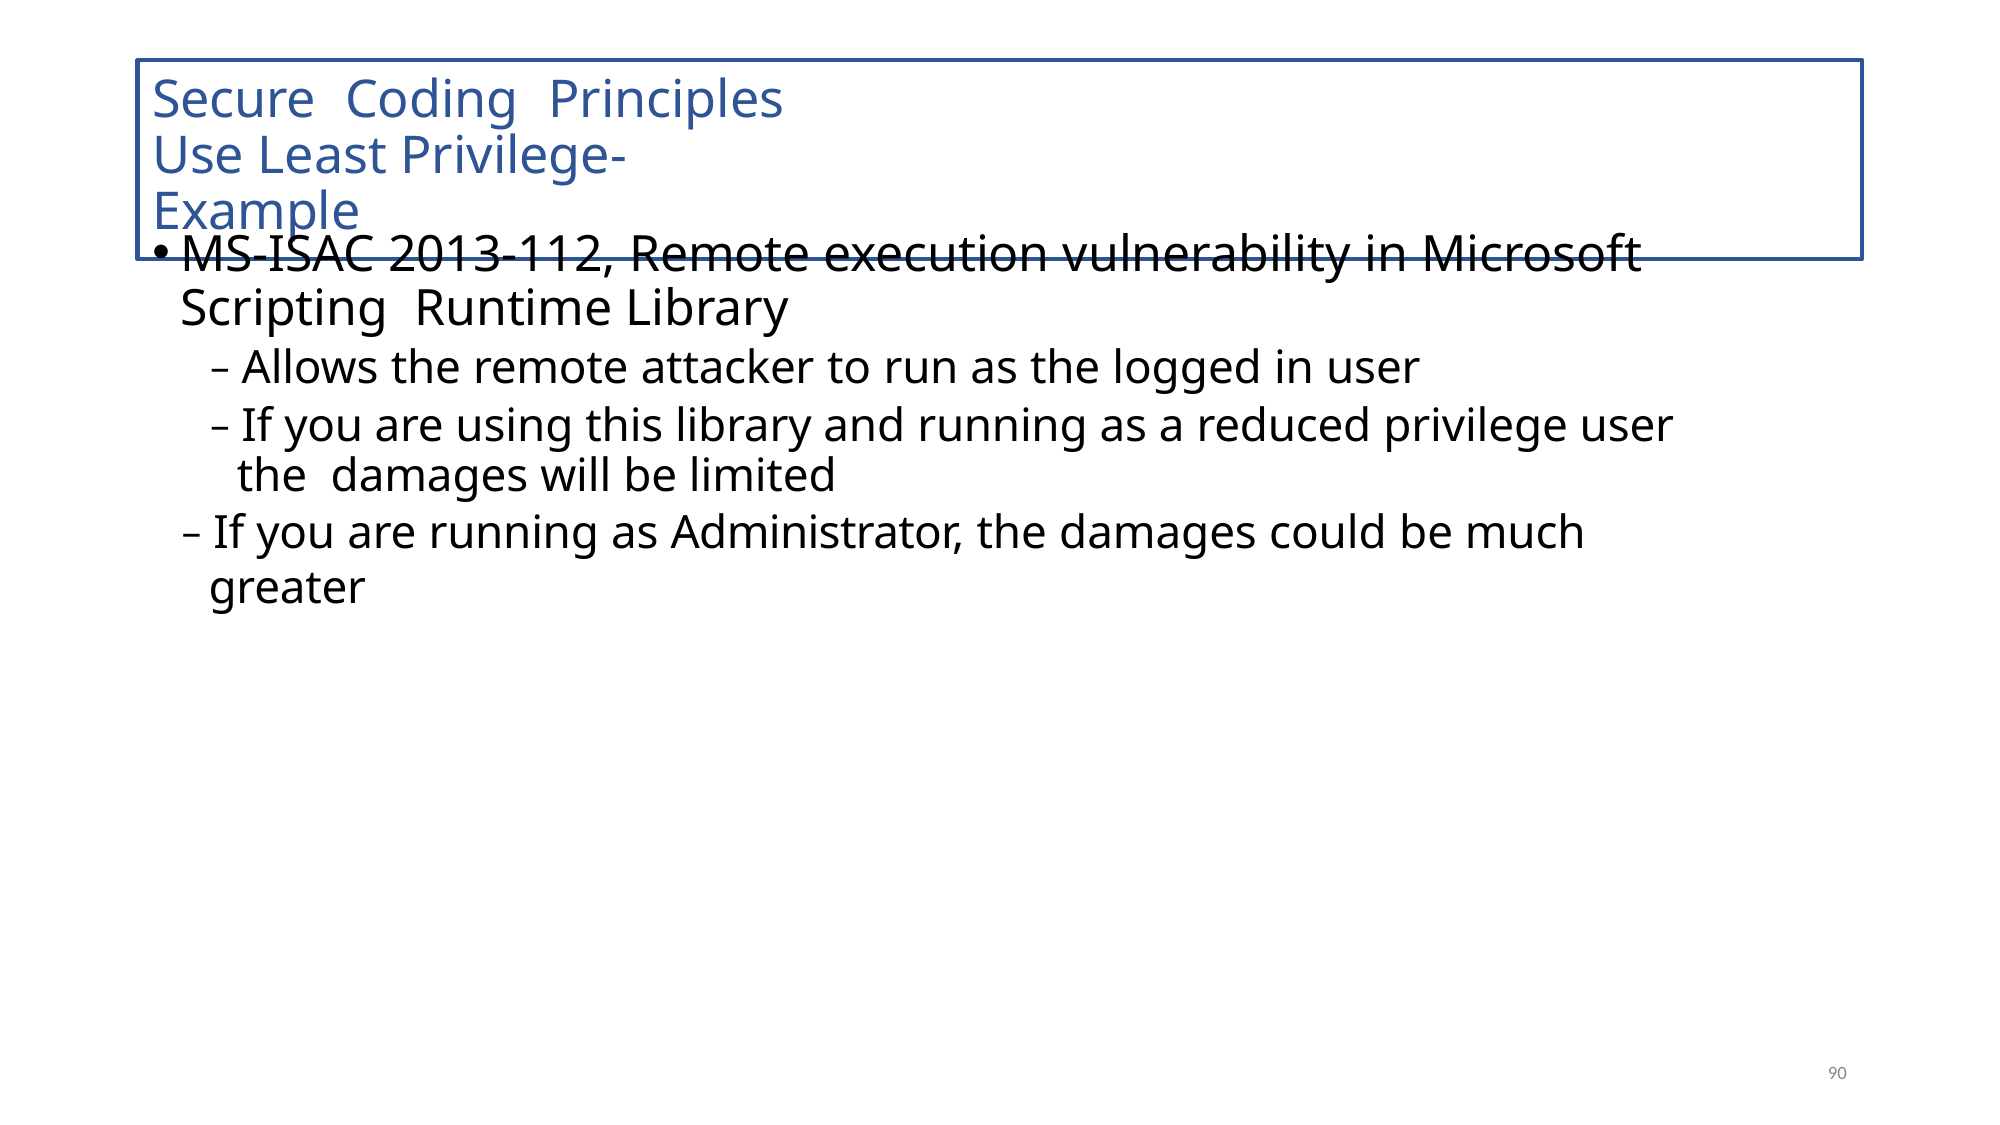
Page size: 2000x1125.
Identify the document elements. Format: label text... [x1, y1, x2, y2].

slide_number 90 [1812, 1062, 1856, 1125]
text_box MS-ISAC 2013-112, Remote execution vulnerability in Microsoft Scripting Runtime Library – Allows the remote attacker to run as the logged in user – If you are using this library and running as a reduced privilege user the damages will be limited – If you are running as Administrator, the damages could be much greater [150, 218, 1782, 613]
title Secure Coding Principles Use Least Privilege- Example [137, 60, 1863, 260]
